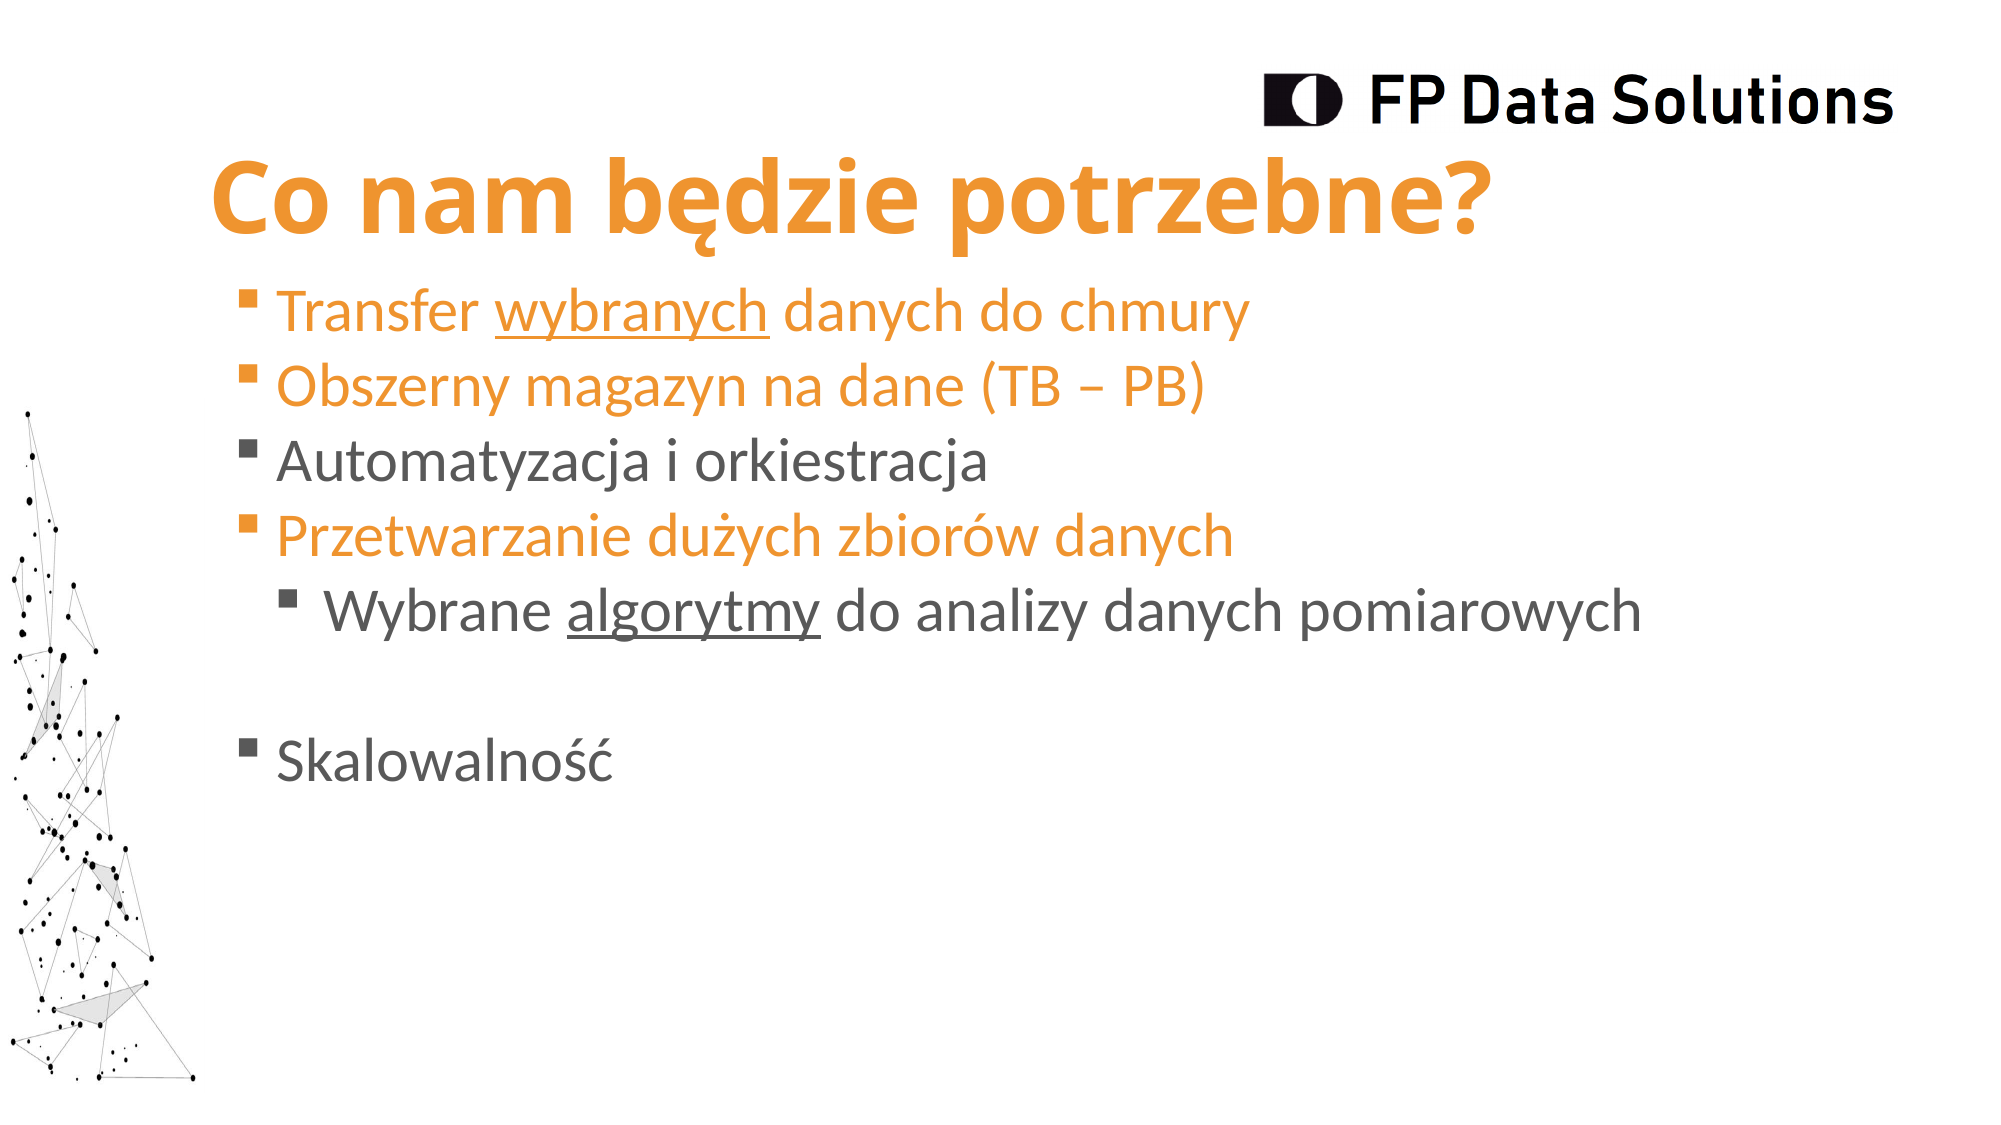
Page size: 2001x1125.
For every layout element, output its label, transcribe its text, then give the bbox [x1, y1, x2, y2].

picture [1257, 64, 1898, 133]
picture [0, 398, 205, 1093]
text_box Transfer wybranych danych do chmury Obszerny magazyn na dane (TB – PB) Automatyzacja i orkiestracja Przetwarzanie dużych zbiorów danych Wybrane algorytmy do analizy danych pomiarowych Skalowalność [219, 261, 2000, 876]
list Co nam będzie potrzebne? [193, 139, 1840, 297]
